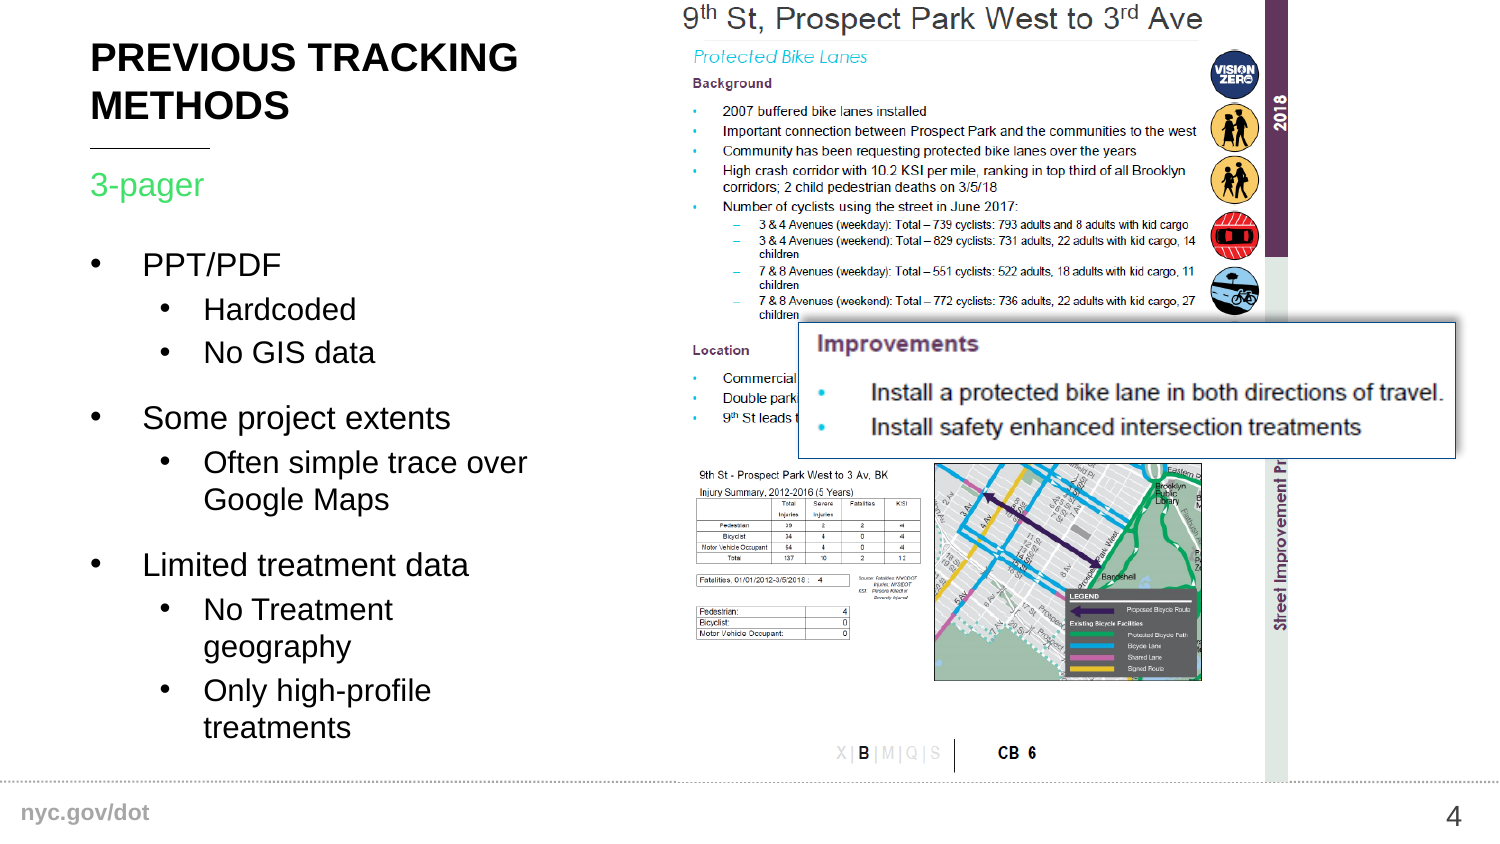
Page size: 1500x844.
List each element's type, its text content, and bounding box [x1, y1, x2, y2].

title Previous Tracking Methods [75, 23, 587, 136]
slide_number 4 [1127, 790, 1478, 836]
list PPT/PDF Hardcoded No GIS data Some project extents Often simple trace over Google Maps Limited treatment data No Treatment geography Only high-profile treatments [75, 236, 555, 754]
list 3-pager [75, 155, 587, 200]
picture [677, 0, 1456, 782]
